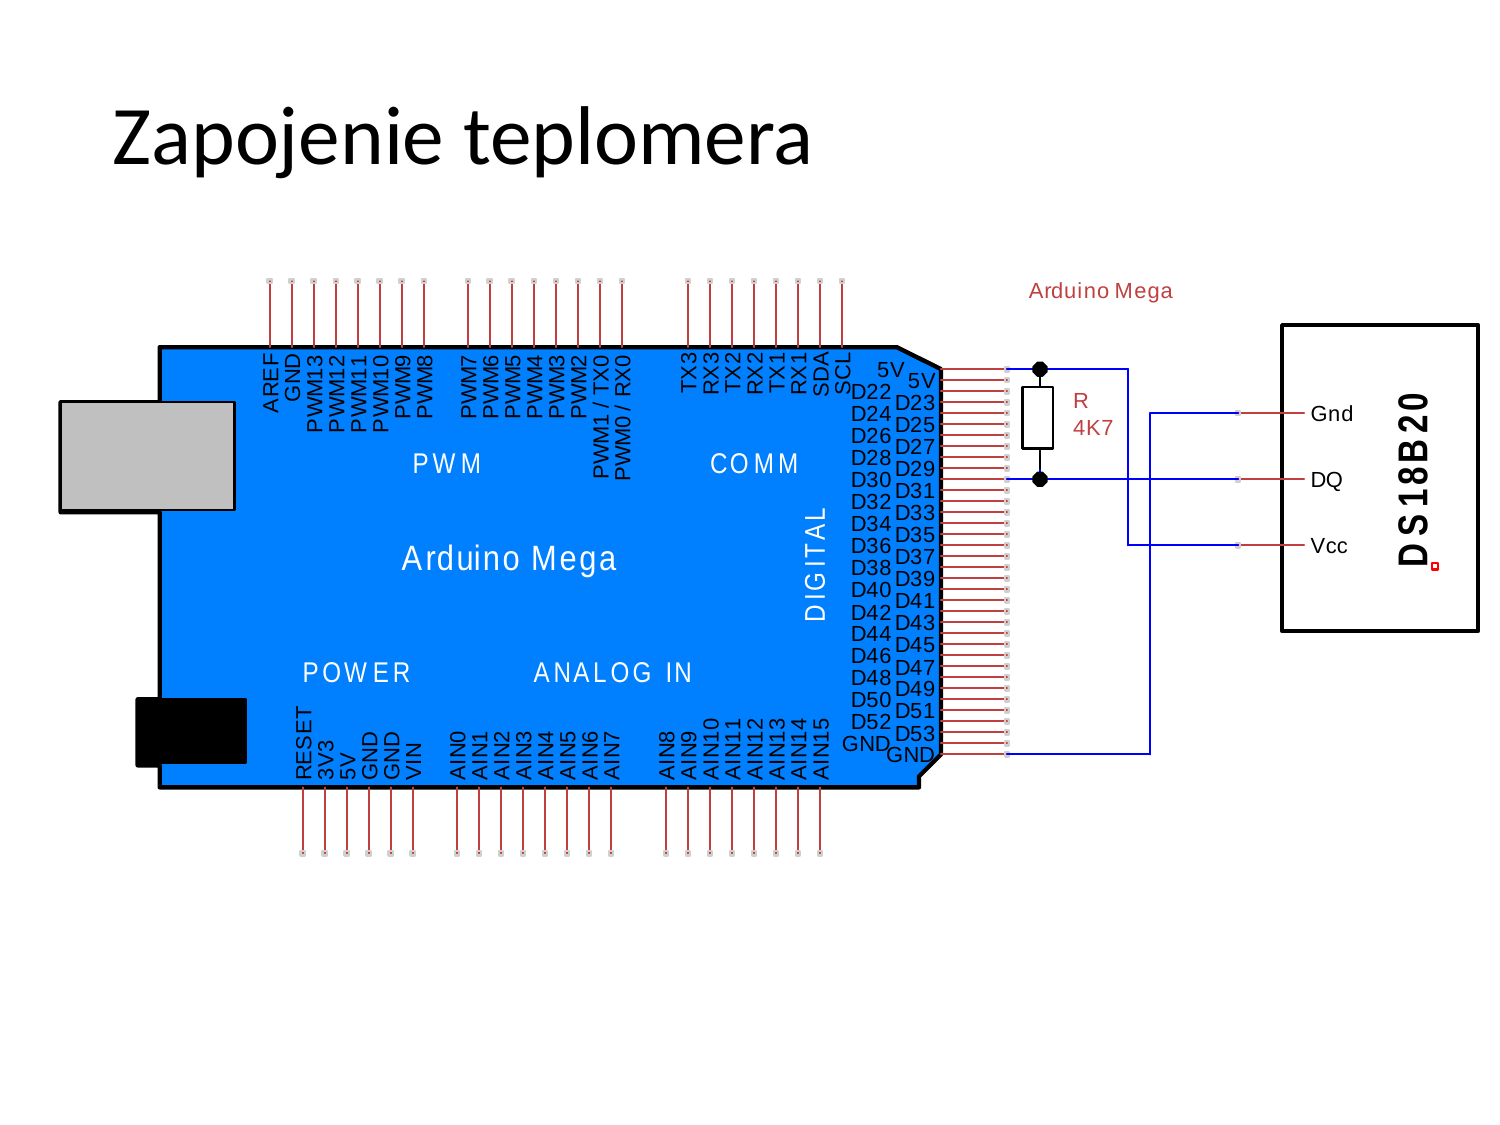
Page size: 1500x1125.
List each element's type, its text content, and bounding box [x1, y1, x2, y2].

picture [47, 278, 1500, 874]
title Zapojenie teplomera [0, 42, 928, 220]
